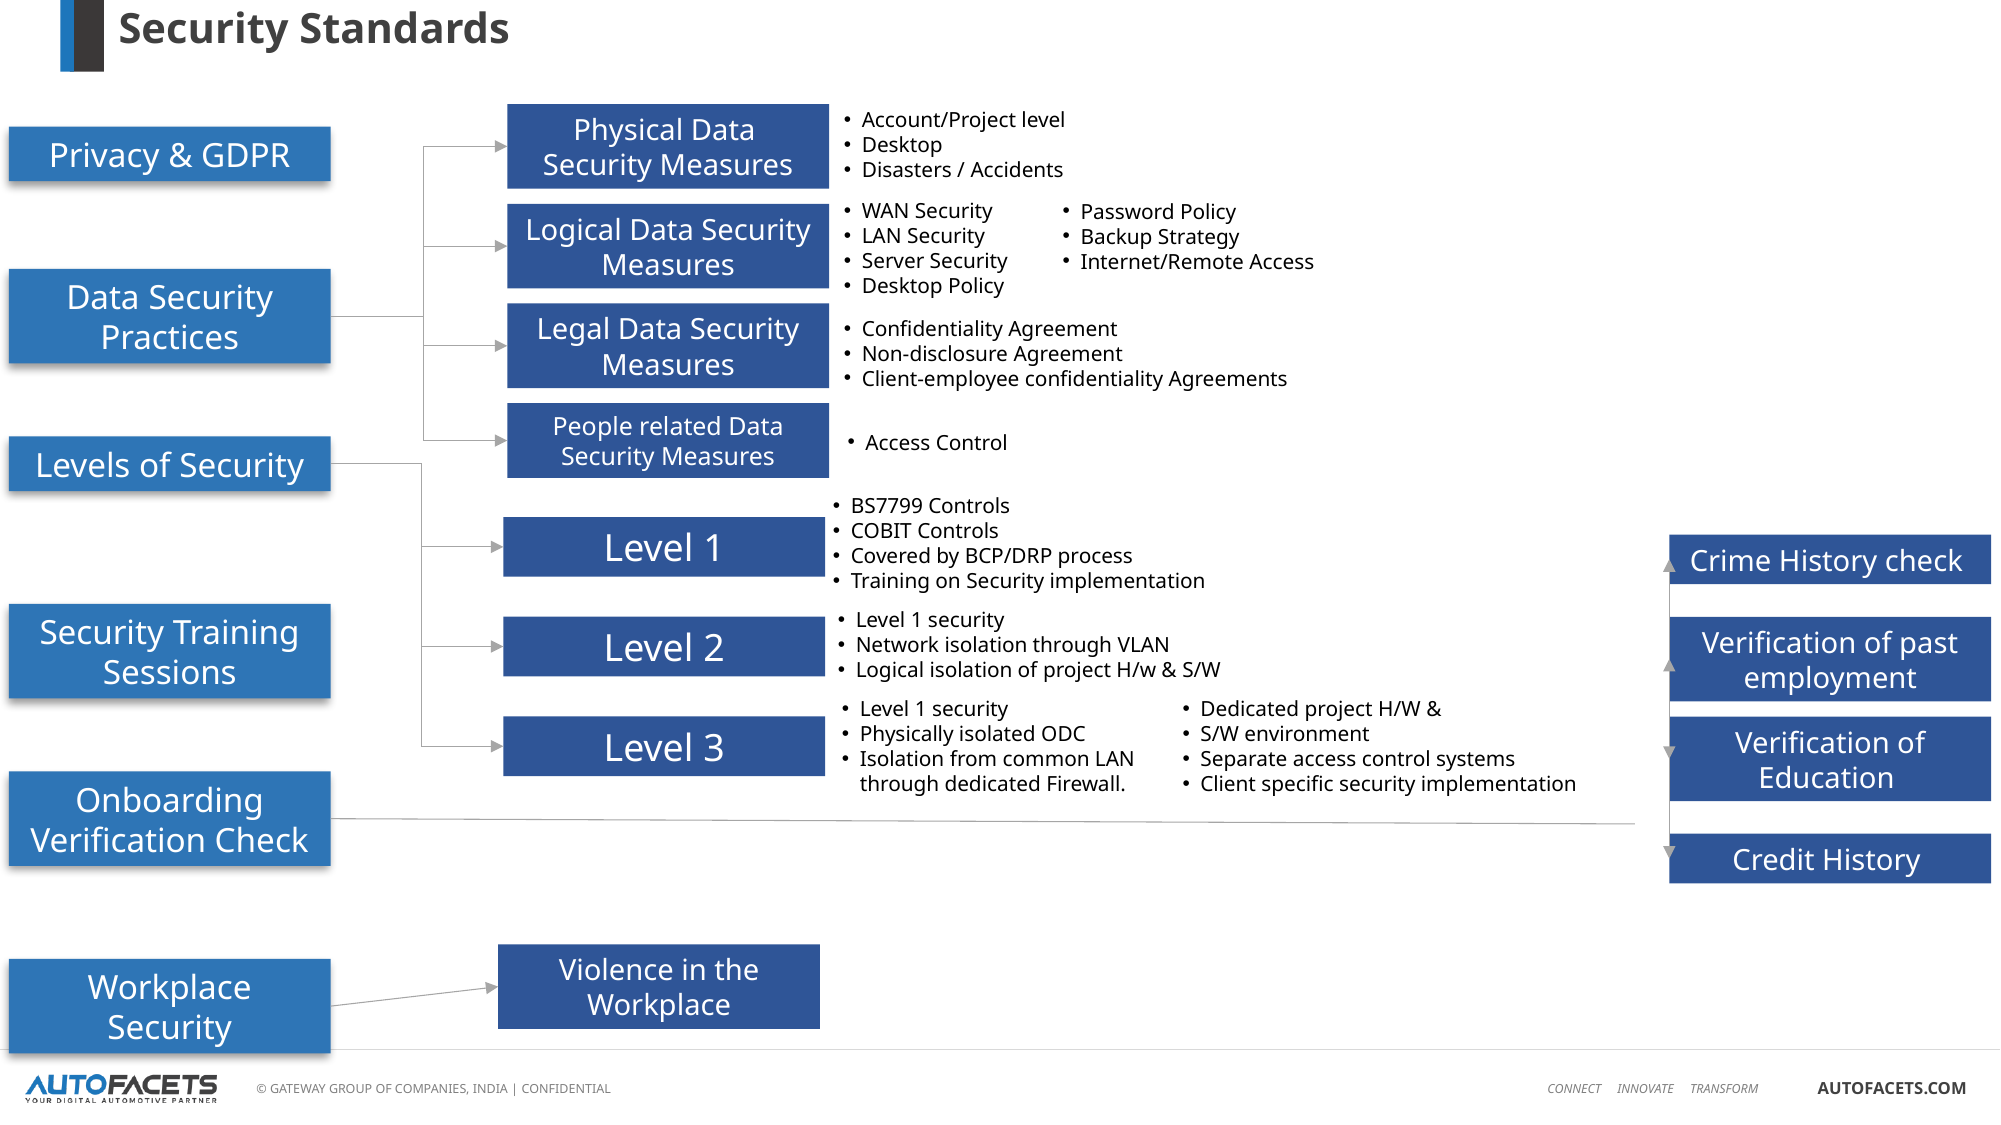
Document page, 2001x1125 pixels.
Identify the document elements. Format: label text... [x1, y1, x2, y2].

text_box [8, 99, 1992, 1030]
list Security Standards [103, 0, 2000, 72]
picture [25, 1074, 217, 1103]
